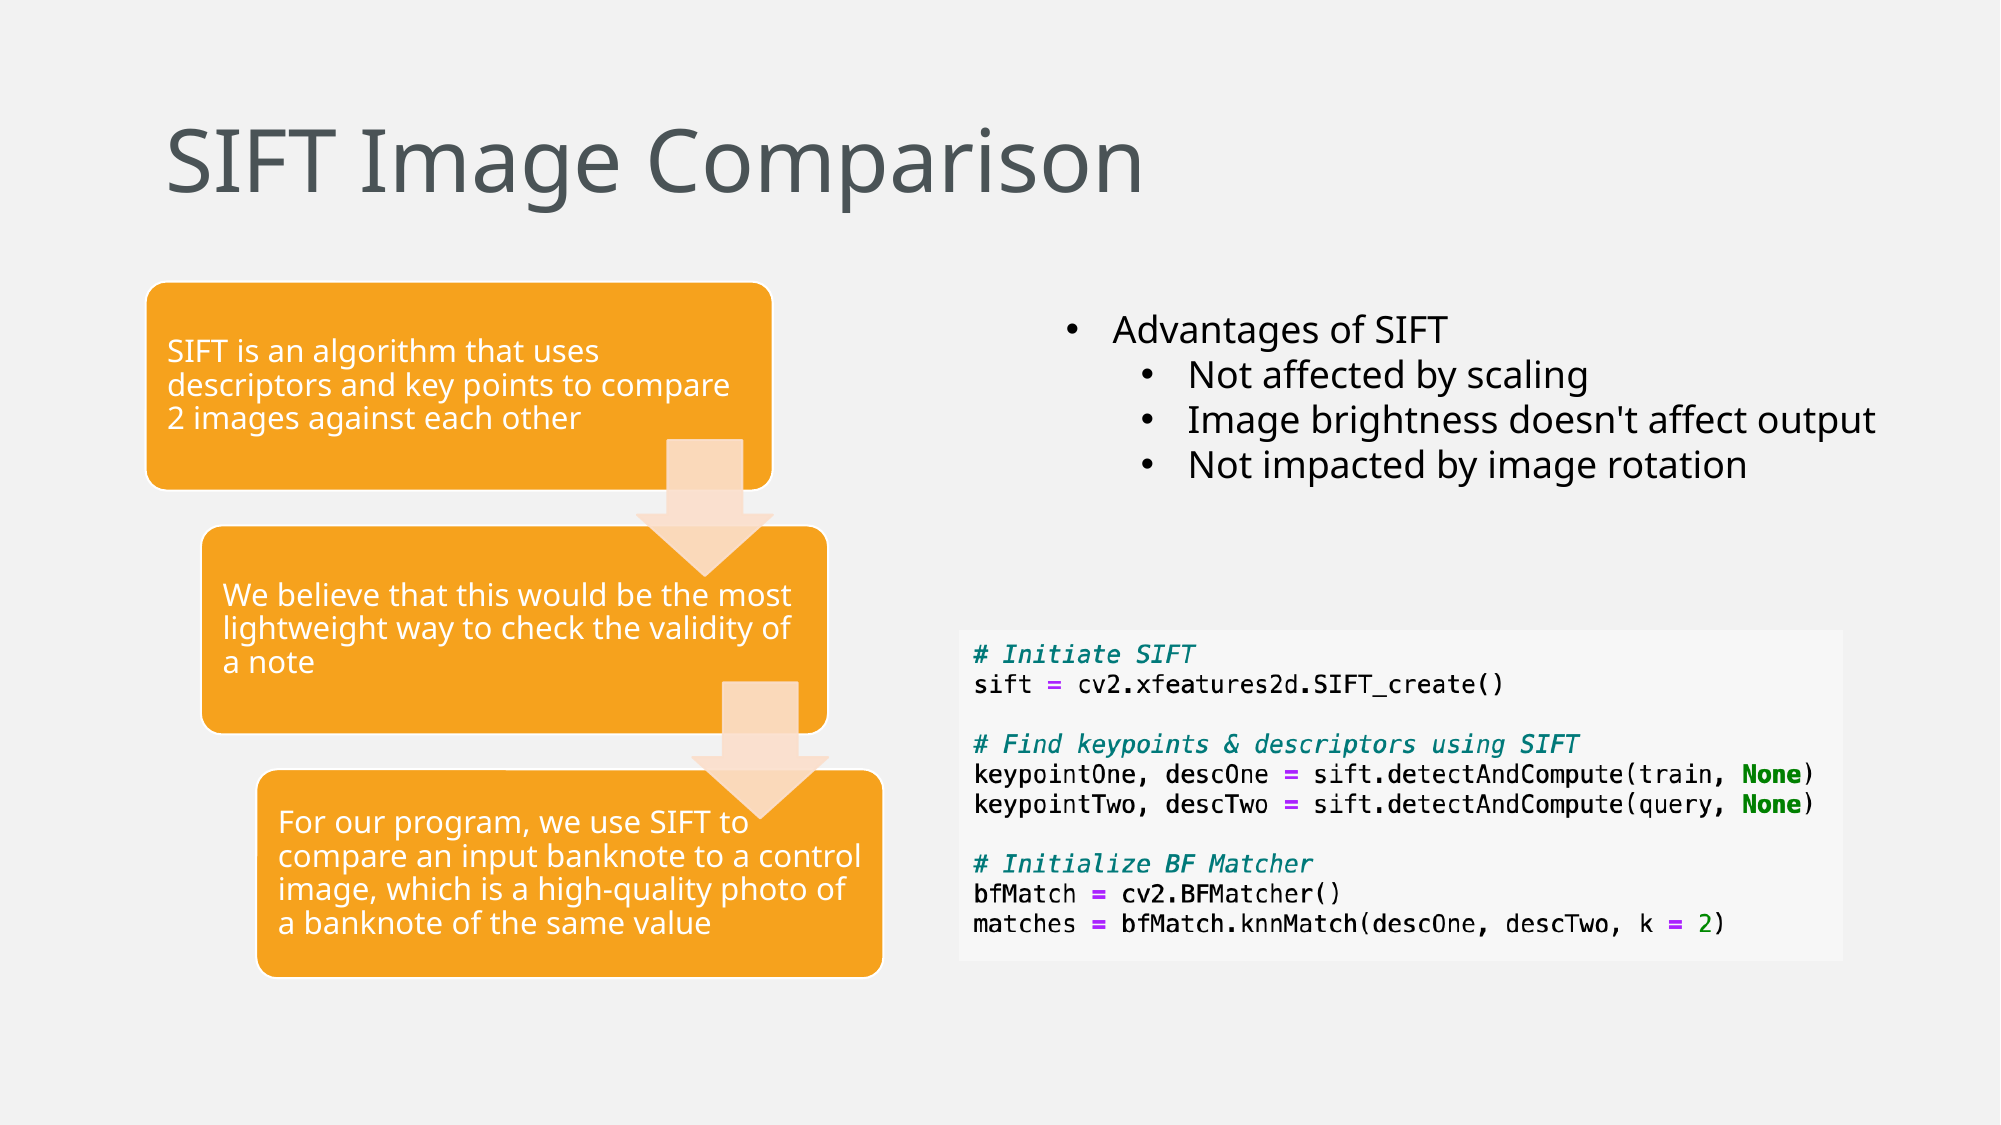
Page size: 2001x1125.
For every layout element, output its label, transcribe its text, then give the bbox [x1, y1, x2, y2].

text_box SIFT Image Comparison [121, 97, 1191, 231]
picture [959, 630, 1843, 961]
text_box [145, 281, 884, 979]
text_box Advantages of SIFT Not affected by scaling Image brightness doesn't affect output Not impacted by image rotation [1050, 298, 1908, 494]
